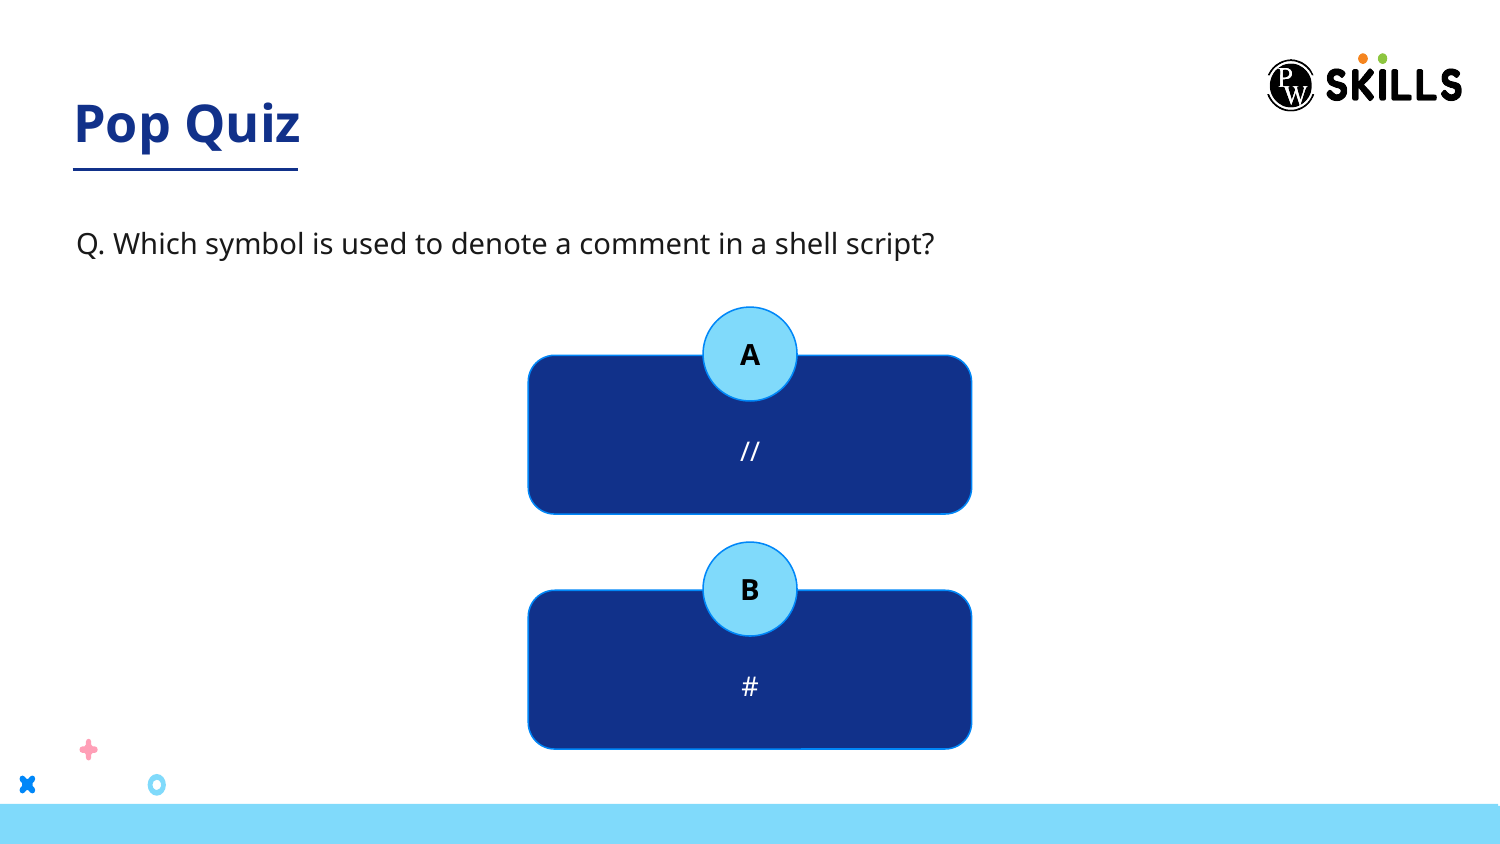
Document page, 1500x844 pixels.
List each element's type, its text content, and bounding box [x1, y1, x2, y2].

title Pop Quiz [58, 75, 1041, 170]
text_box [0, 805, 1500, 844]
picture [1266, 53, 1463, 112]
list Q. Which symbol is used to denote a comment in a shell script? [61, 210, 1409, 600]
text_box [19, 738, 167, 796]
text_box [527, 306, 972, 750]
